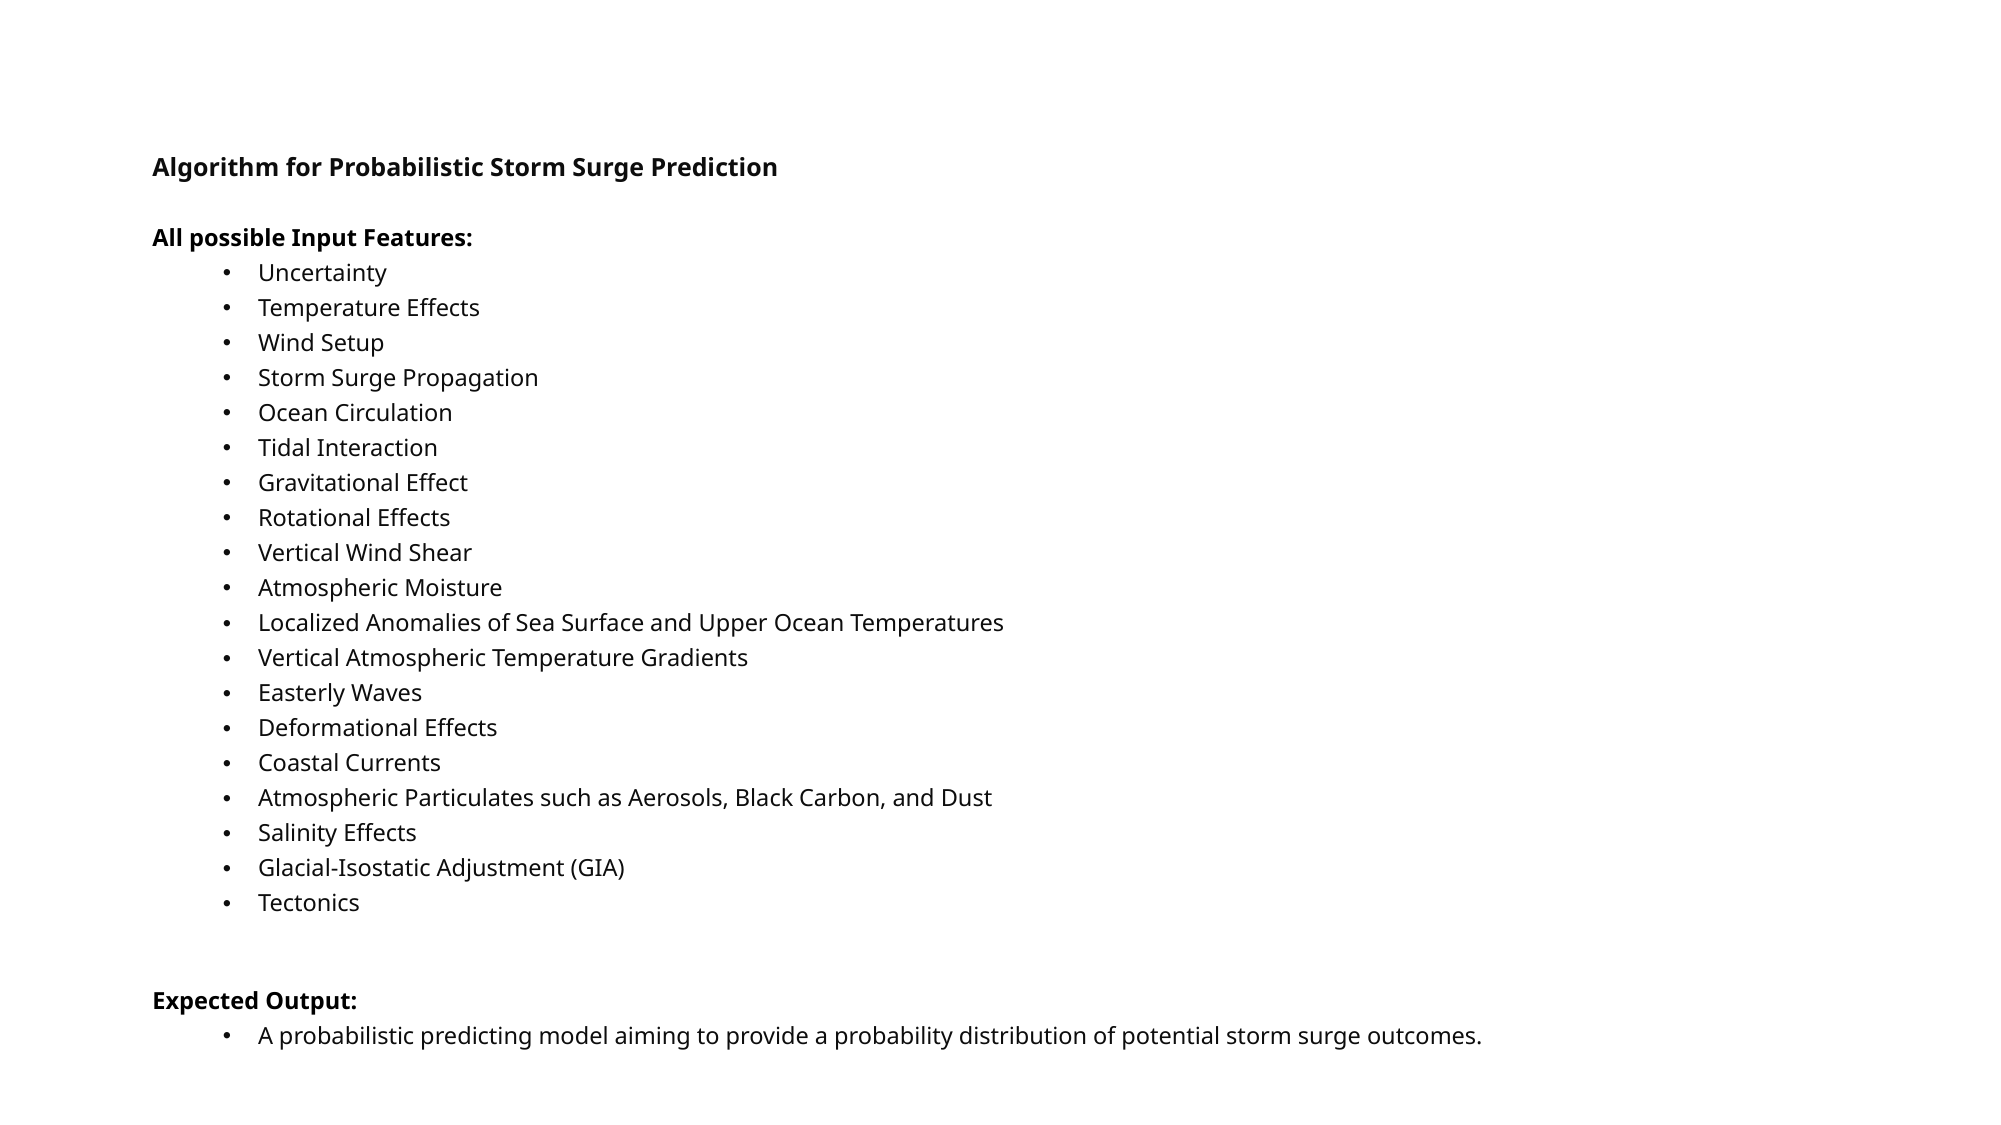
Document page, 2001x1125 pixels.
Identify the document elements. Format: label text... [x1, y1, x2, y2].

list All possible Input Features: Uncertainty Temperature Effects Wind Setup Storm Surge Propagation Ocean Circulation Tidal Interaction Gravitational Effect Rotational Effects Vertical Wind Shear Atmospheric Moisture Localized Anomalies of Sea Surface and Upper Ocean Temperatures Vertical Atmospheric Temperature Gradients Easterly Waves Deformational Effects Coastal Currents Atmospheric Particulates such as Aerosols, Black Carbon, and Dust Salinity Effects Glacial-Isostatic Adjustment (GIA) Tectonics Expected Output: A probabilistic predicting model aiming to provide a probability distribution of potential storm surge outcomes. [137, 218, 1863, 1065]
title Algorithm for Probabilistic Storm Surge Prediction [137, 59, 1863, 218]
